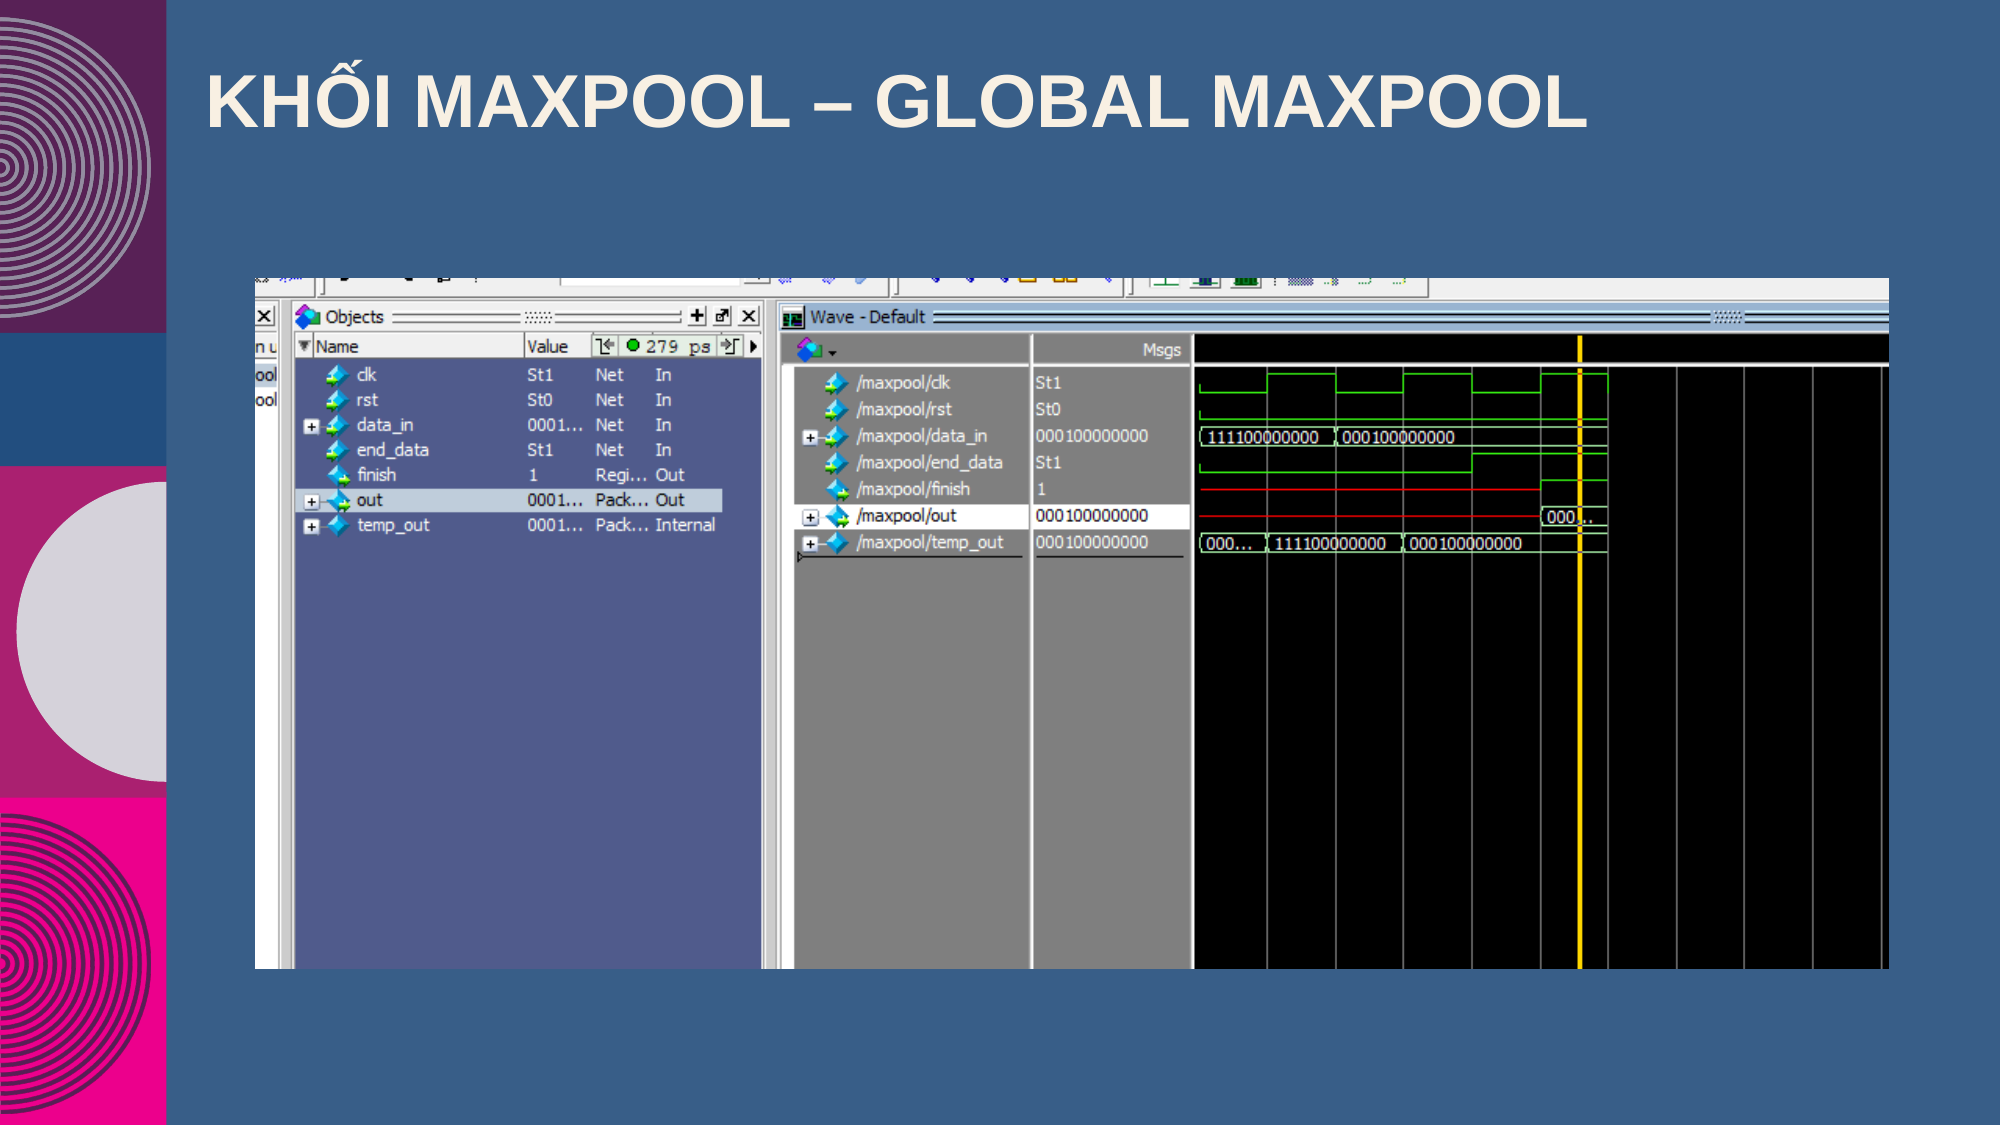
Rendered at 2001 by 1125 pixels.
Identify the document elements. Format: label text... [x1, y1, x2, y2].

picture [1, 18, 151, 318]
title Khối maxpool – global maxpool [190, 55, 2000, 279]
picture [255, 278, 1889, 969]
picture [1, 814, 151, 1114]
